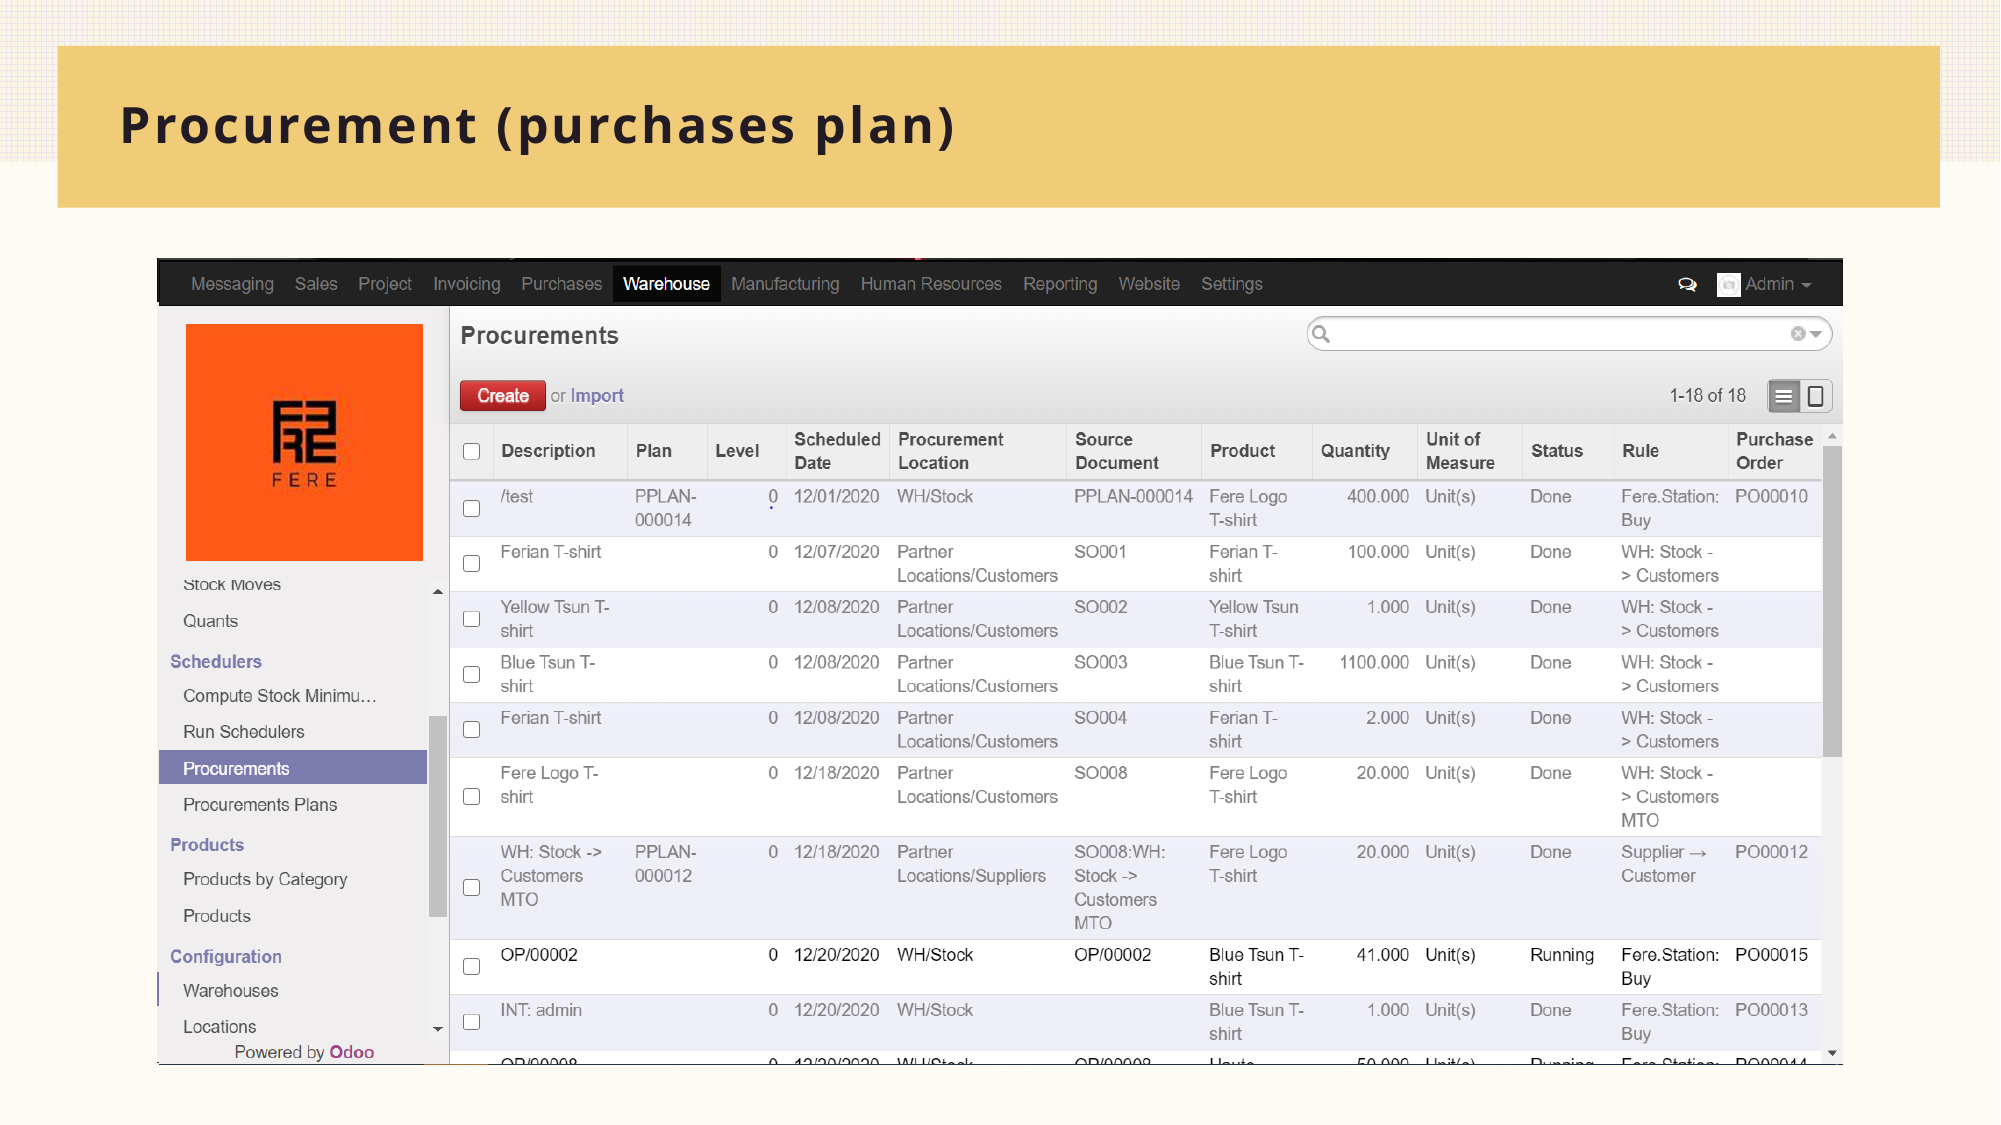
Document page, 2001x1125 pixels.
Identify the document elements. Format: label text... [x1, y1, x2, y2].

picture [157, 258, 1843, 1065]
title Procurement (purchases plan) [104, 79, 1894, 176]
